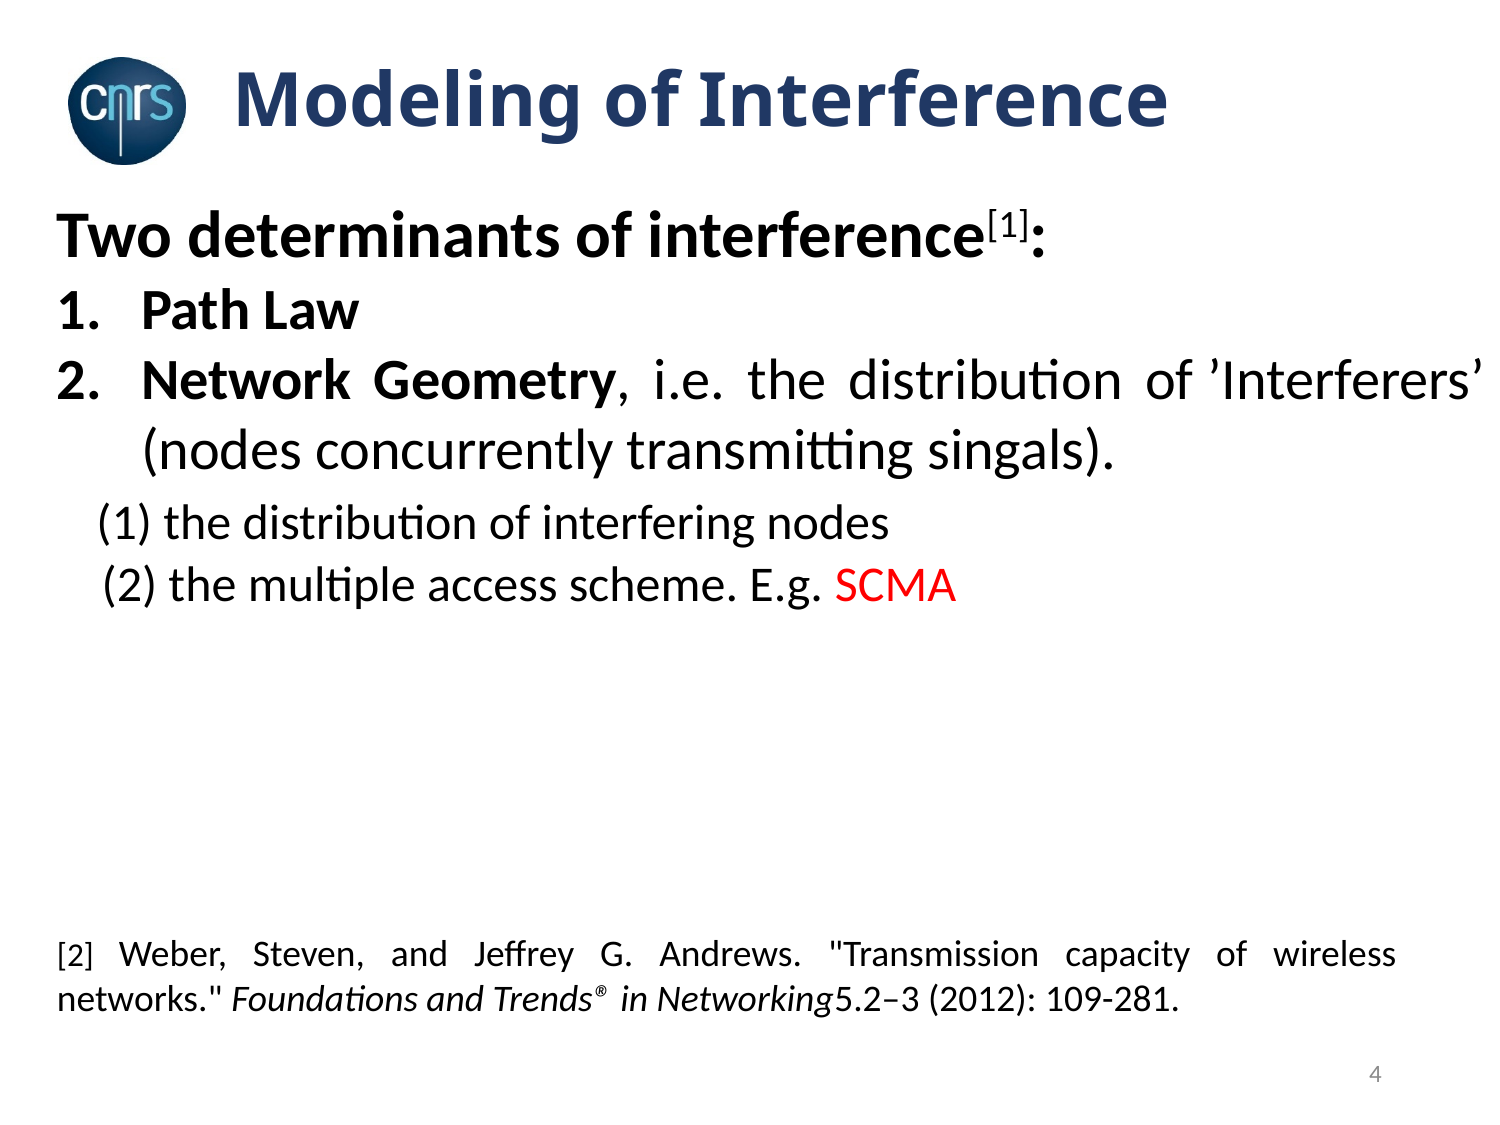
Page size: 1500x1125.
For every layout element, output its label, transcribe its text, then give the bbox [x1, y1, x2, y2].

title Modeling of Interference [217, 67, 1355, 151]
picture [68, 57, 186, 165]
text_box Two determinants of interference[1]: Path Law Network Geometry, i.e. the distribution of ’Interferers’ (nodes concurrently transmitting singals). (1) the distribution of interfering nodes (2) the multiple access scheme. E.g. SCMA [41, 183, 1500, 619]
slide_number 4 [1059, 1042, 1397, 1103]
text_box [2] Weber, Steven, and Jeffrey G. Andrews. "Transmission capacity of wireless networks." Foundations and Trends® in Networking5.2–3 (2012): 109-281. [42, 921, 1413, 1026]
